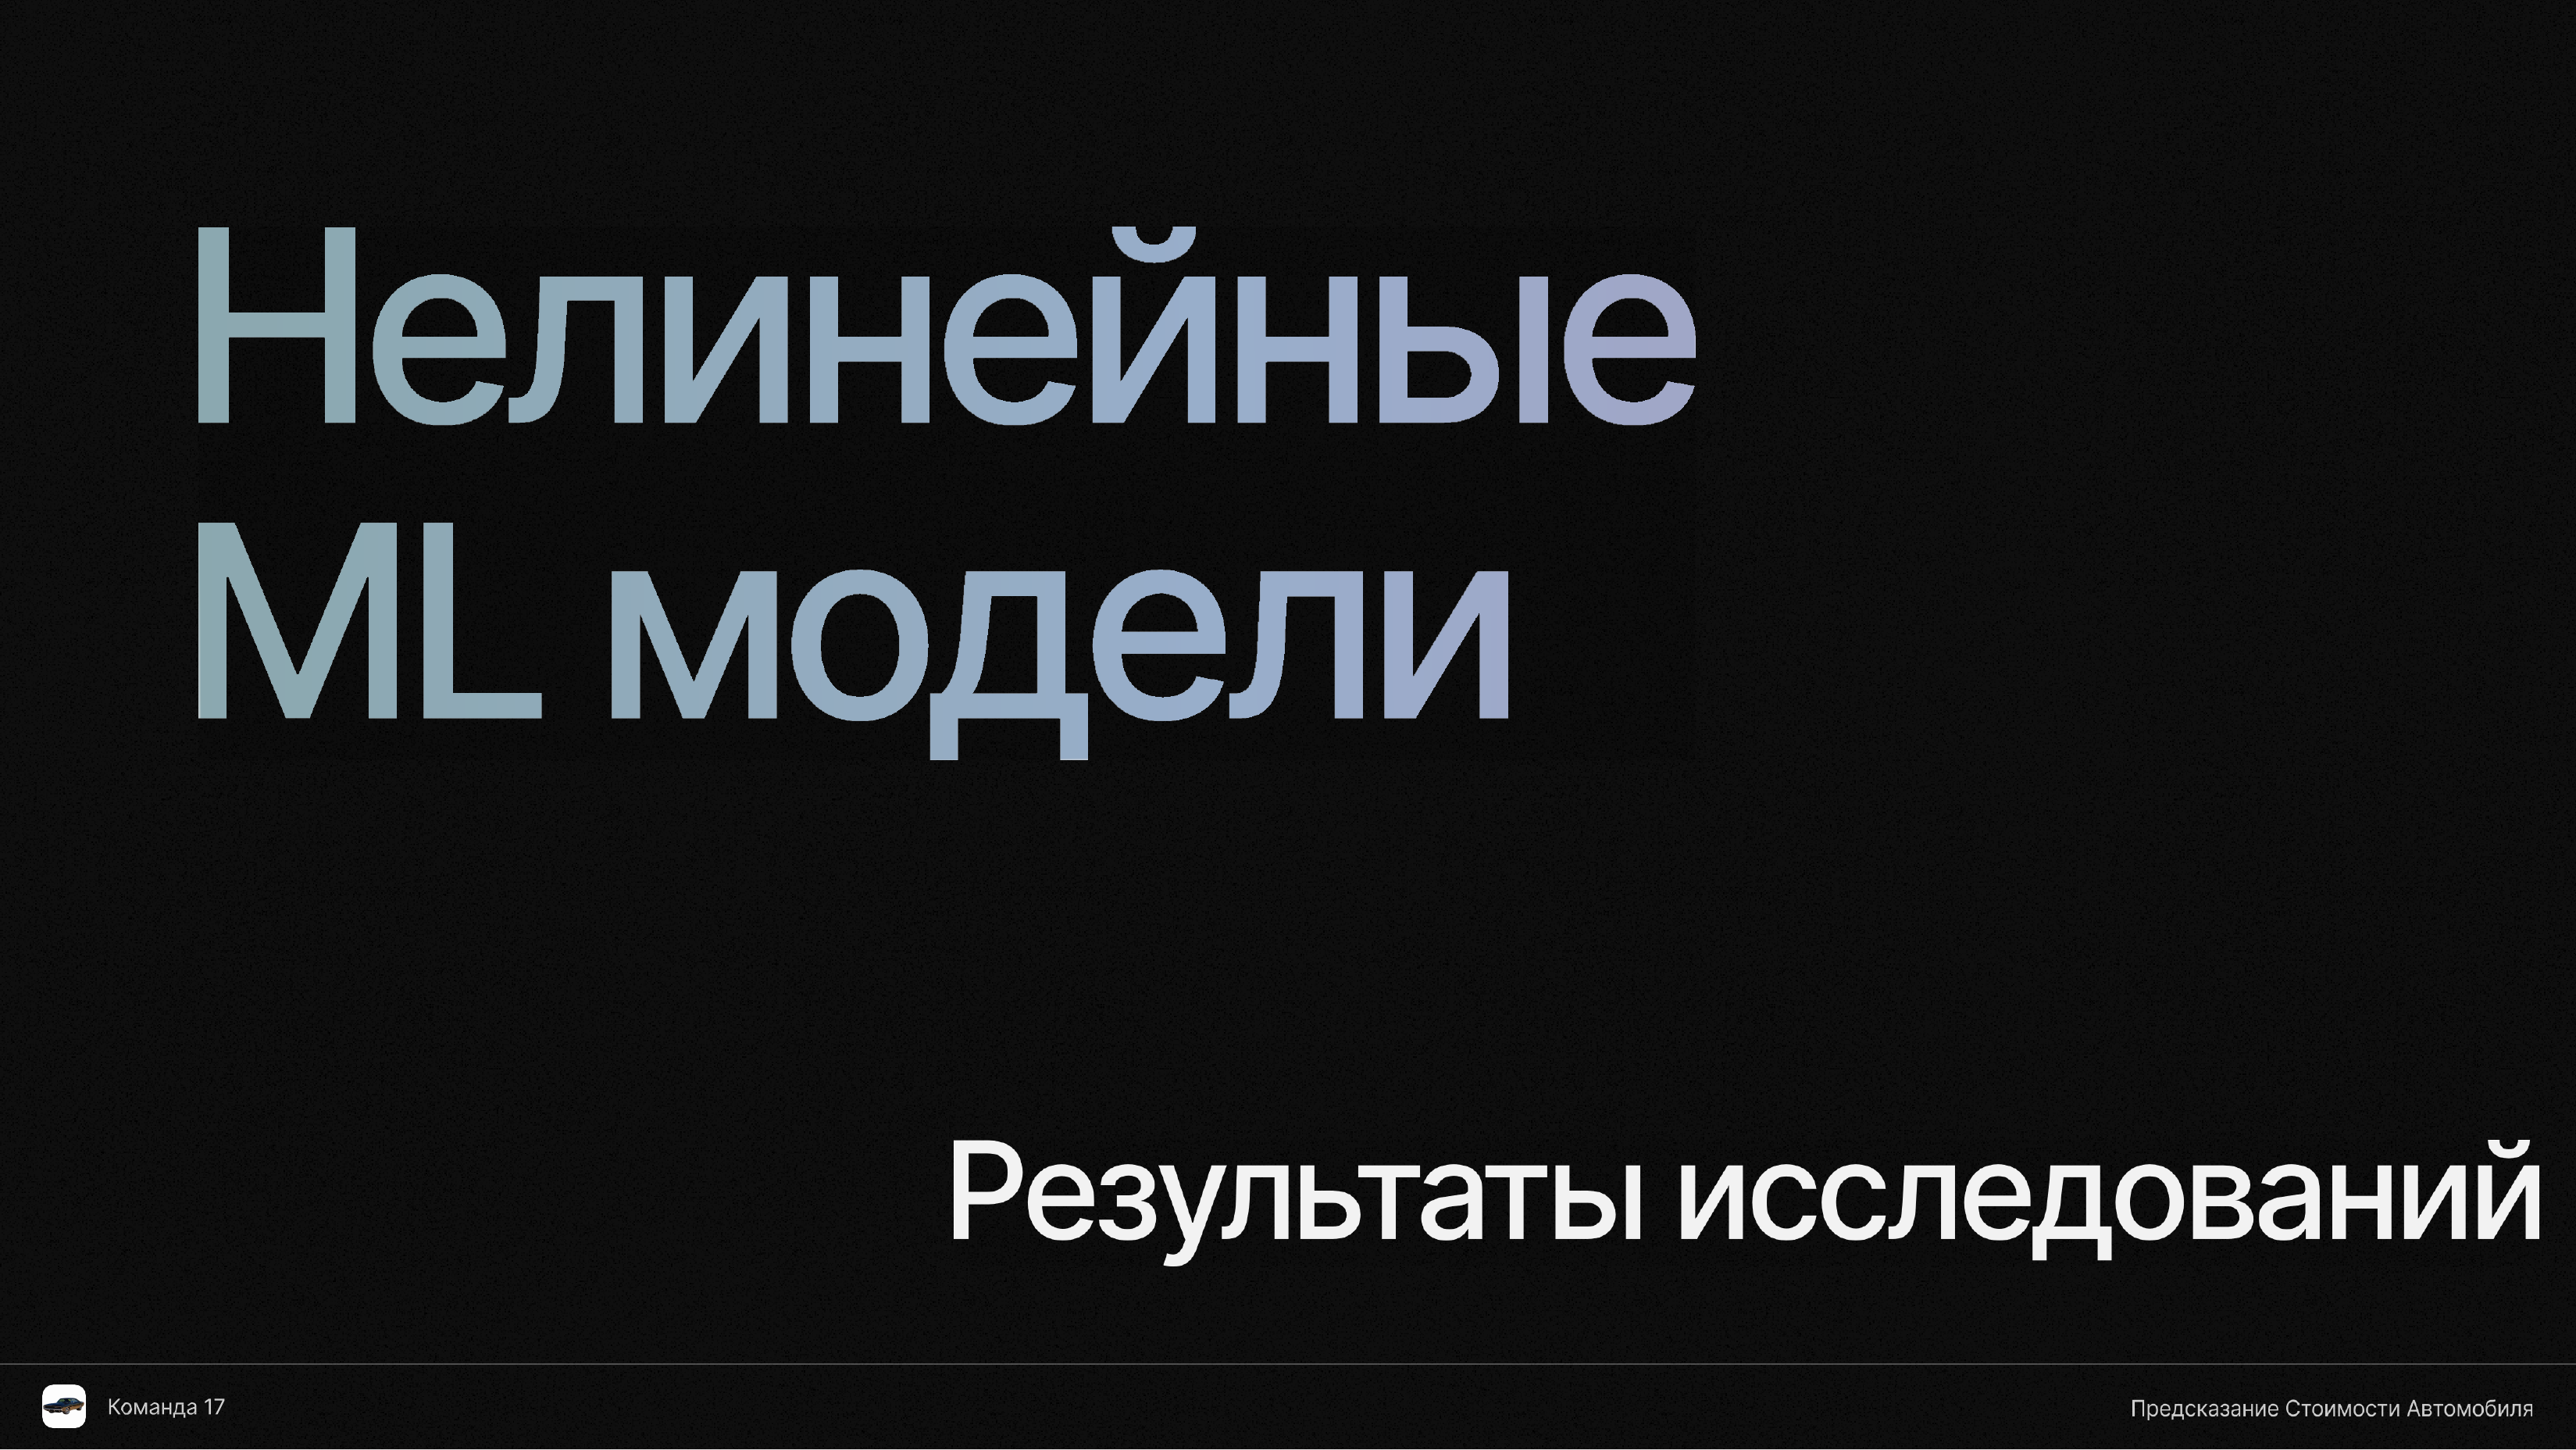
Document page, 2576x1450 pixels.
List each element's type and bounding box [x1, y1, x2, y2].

text_box [0, 0, 2576, 1450]
